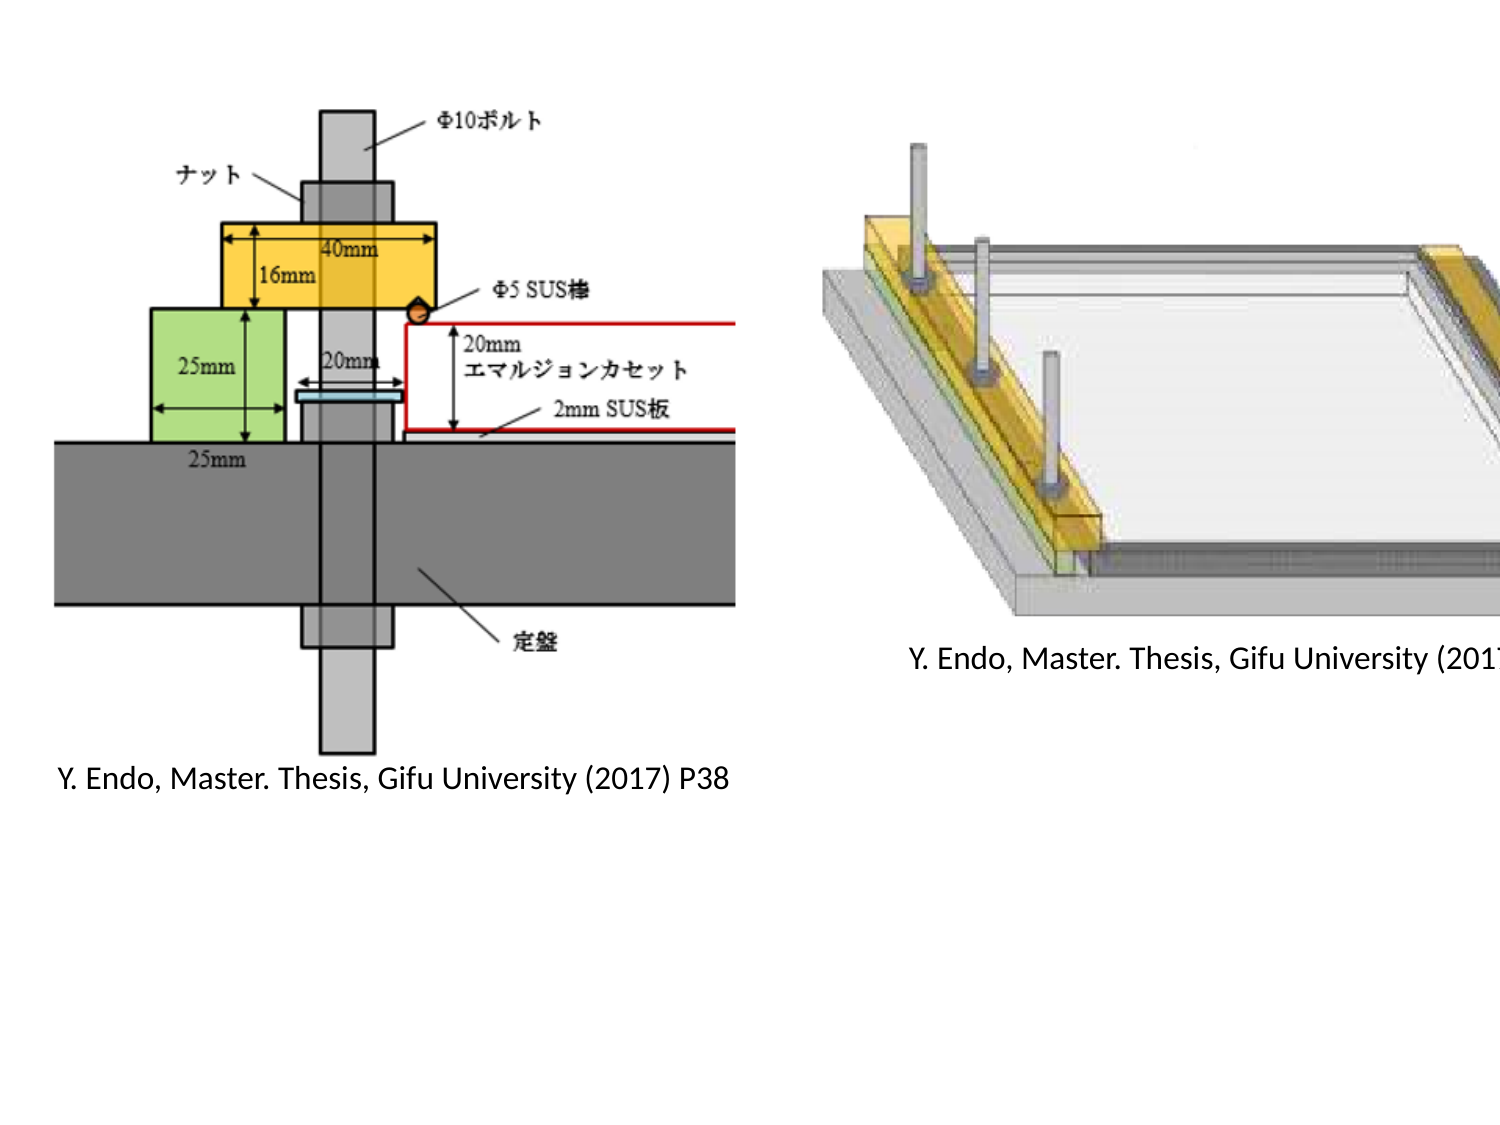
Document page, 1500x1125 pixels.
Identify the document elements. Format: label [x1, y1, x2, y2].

text_box [808, 138, 1500, 685]
text_box [38, 94, 750, 805]
